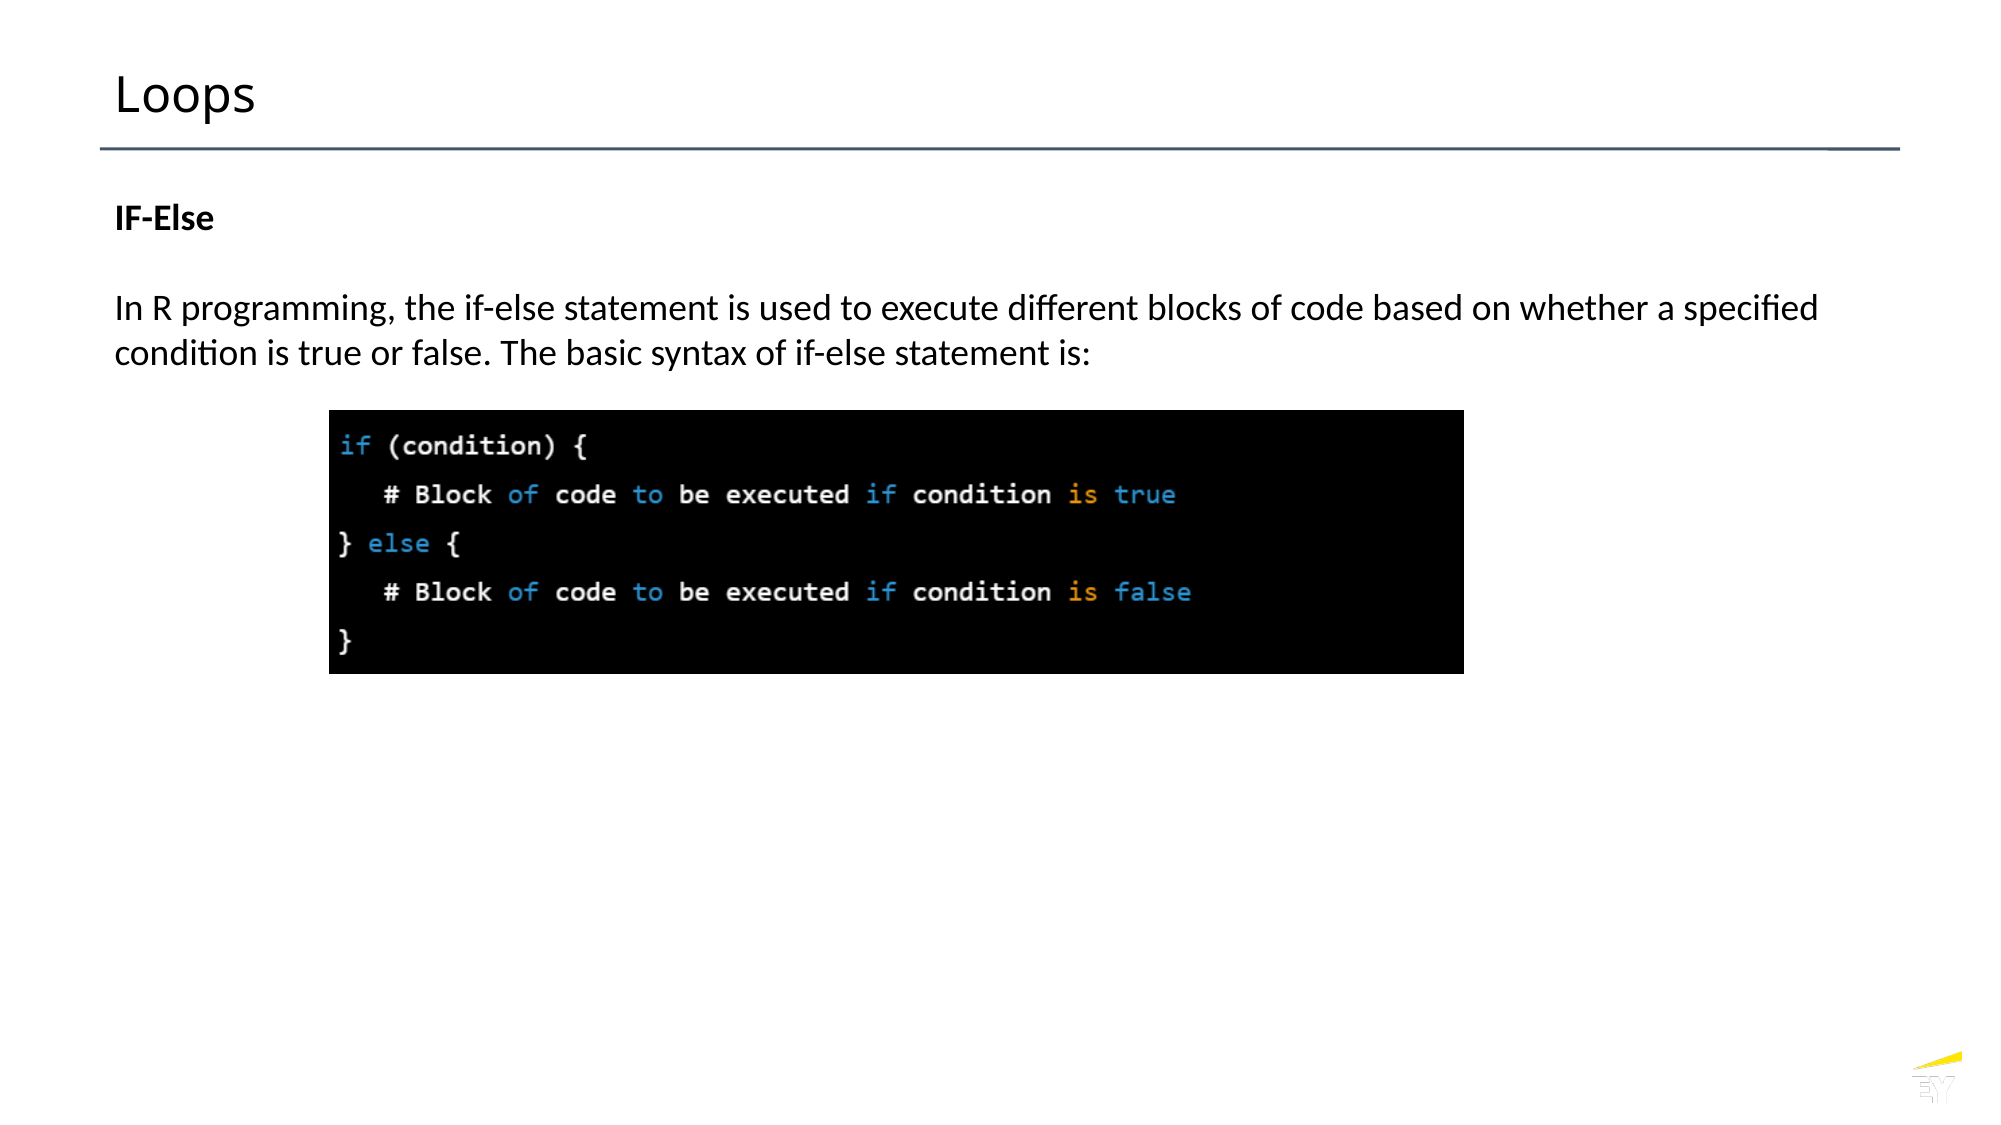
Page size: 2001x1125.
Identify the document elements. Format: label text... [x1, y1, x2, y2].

picture [1912, 1051, 1962, 1103]
title Loops [99, 48, 1900, 146]
text_box IF-Else In R programming, the if-else statement is used to execute different blocks of code based on whether a specified condition is true or false. The basic syntax of if-else statement is: [99, 185, 1900, 426]
picture [329, 410, 1464, 674]
